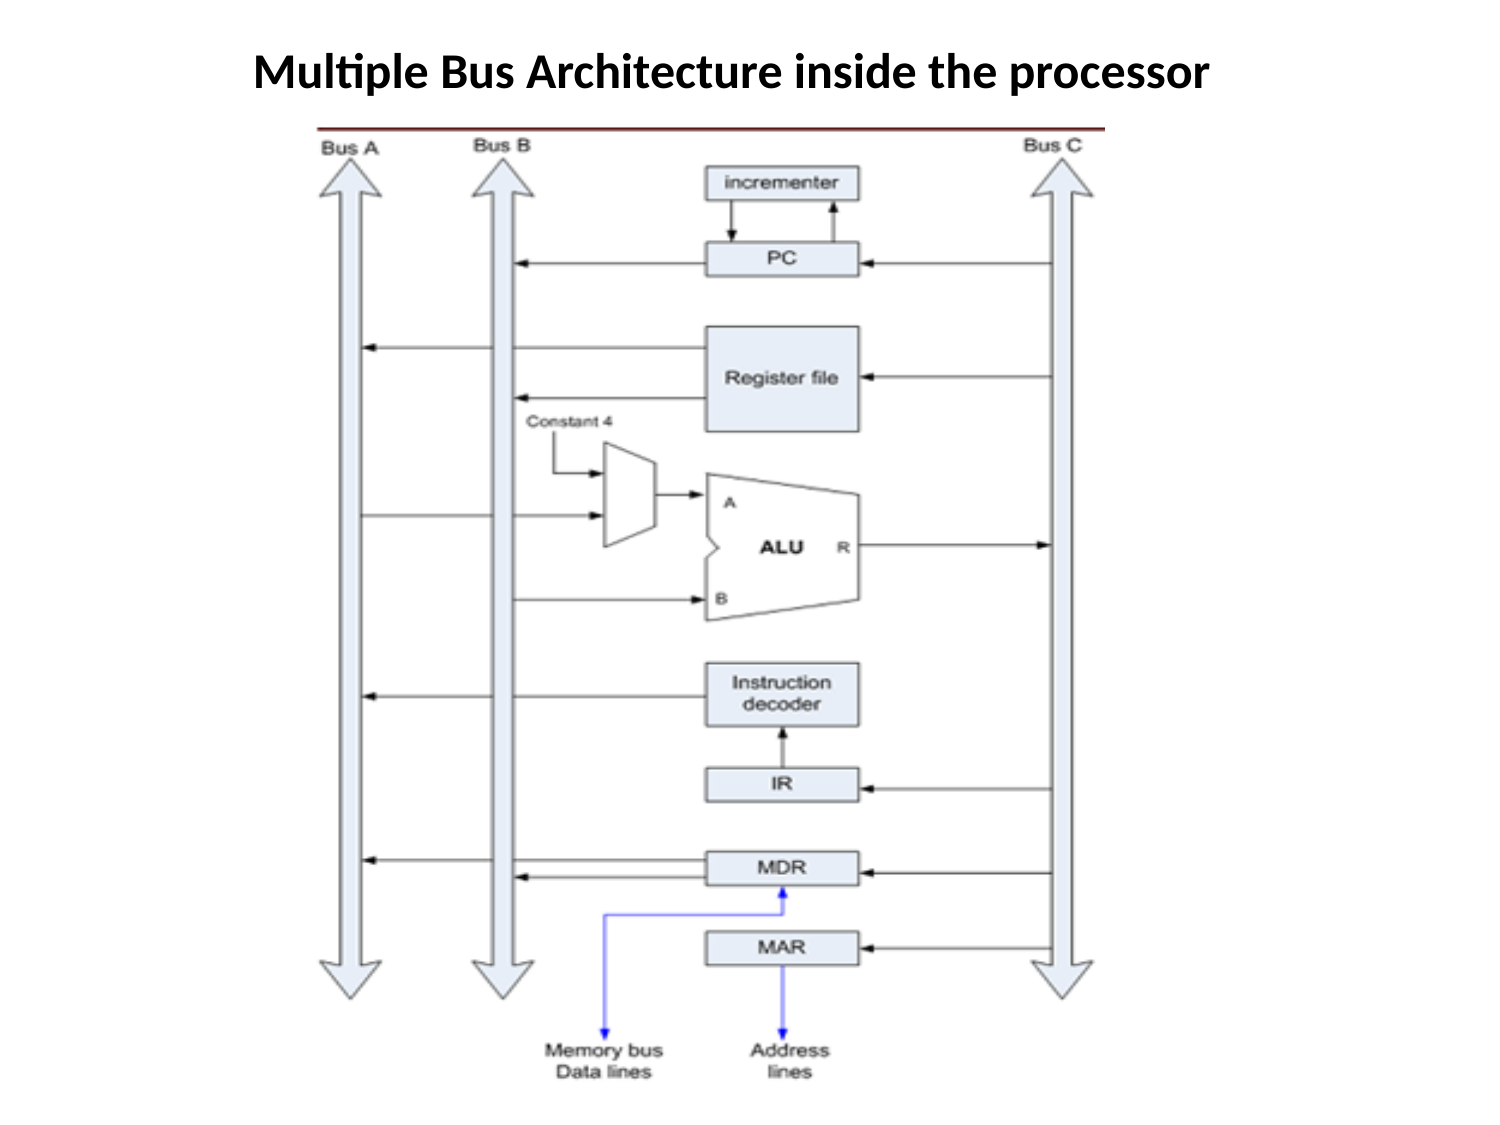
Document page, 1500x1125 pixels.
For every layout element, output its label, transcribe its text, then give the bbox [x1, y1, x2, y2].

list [277, 124, 1105, 1083]
text_box Multiple Bus Architecture inside the processor [100, 30, 1365, 106]
